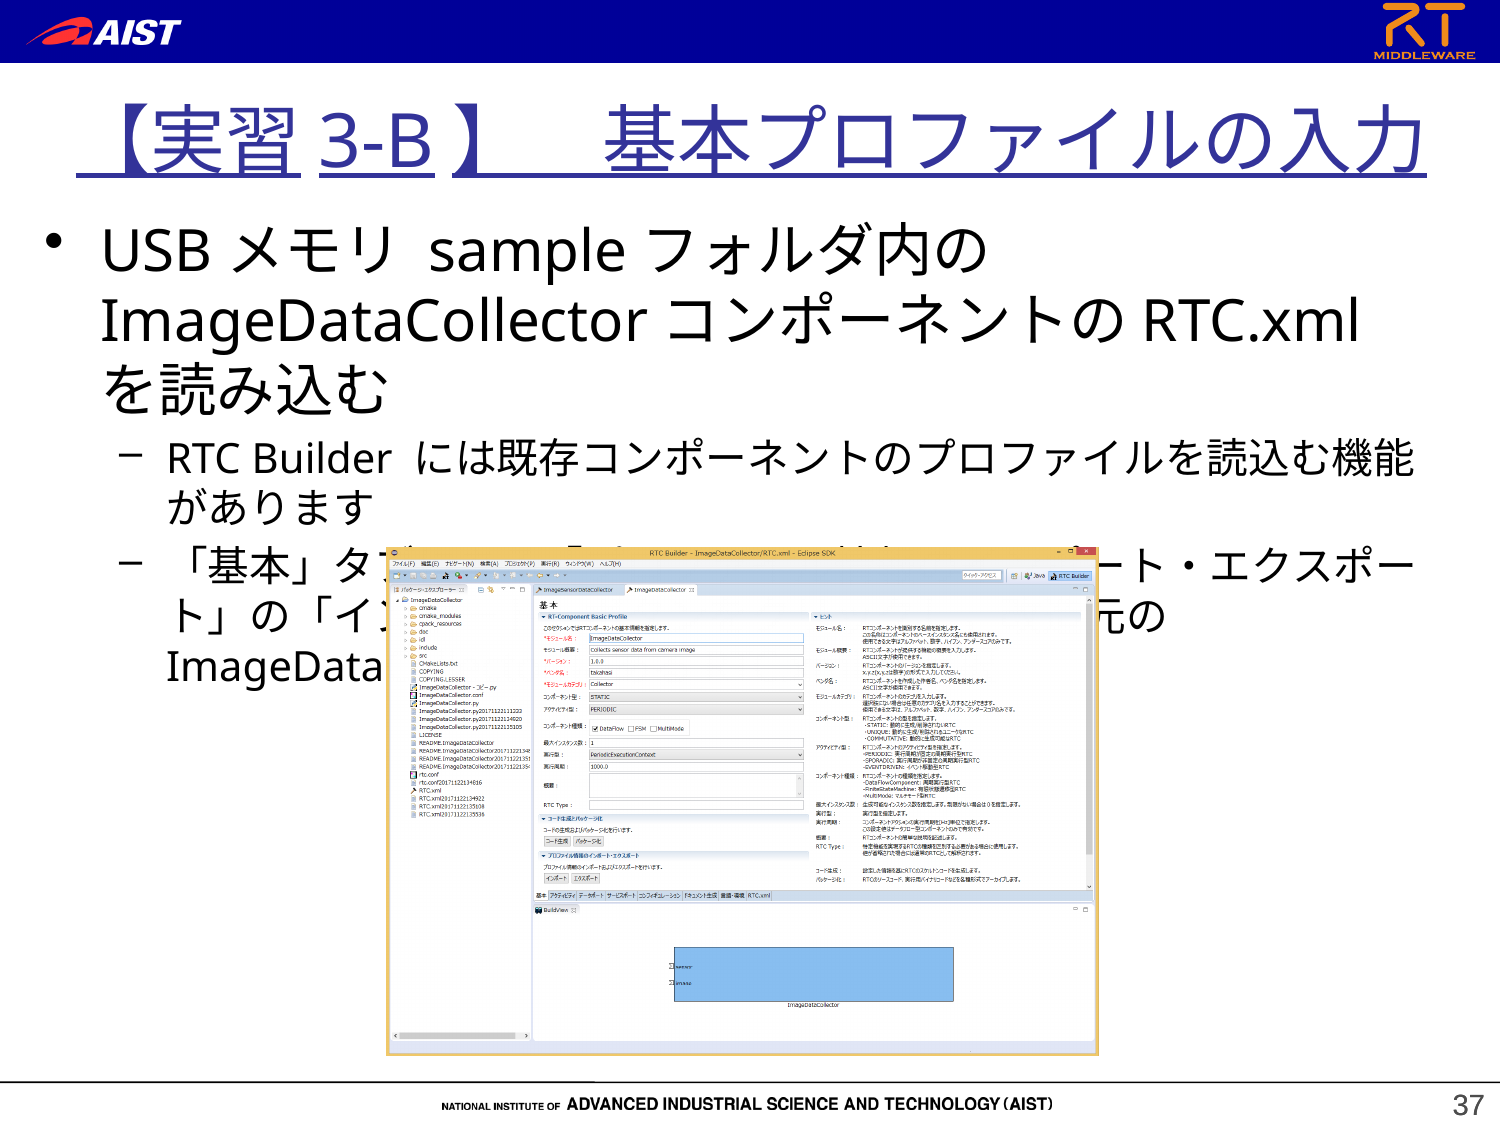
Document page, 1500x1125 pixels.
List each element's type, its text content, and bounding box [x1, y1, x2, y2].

picture [442, 1097, 1052, 1110]
picture [0, 0, 1500, 63]
text_box 37 [1149, 1078, 1500, 1125]
title 【実習3-B】 基本プロファイルの入力 [29, 65, 1475, 209]
picture [386, 547, 1100, 1056]
text_box USBメモリ sampleフォルダ内のImageDataCollectorコンポーネントのRTC.xmlを読み込む RTC Builder には既存コンポーネントのプロファイルを読込む機能があります 「基本」タブにある「プロファイル情報のインポート・エクスポート」の「インポート」ボタンをクリックし，改造元のImageDataCollectorにあるRTC.xmlを選択 [29, 205, 1436, 949]
